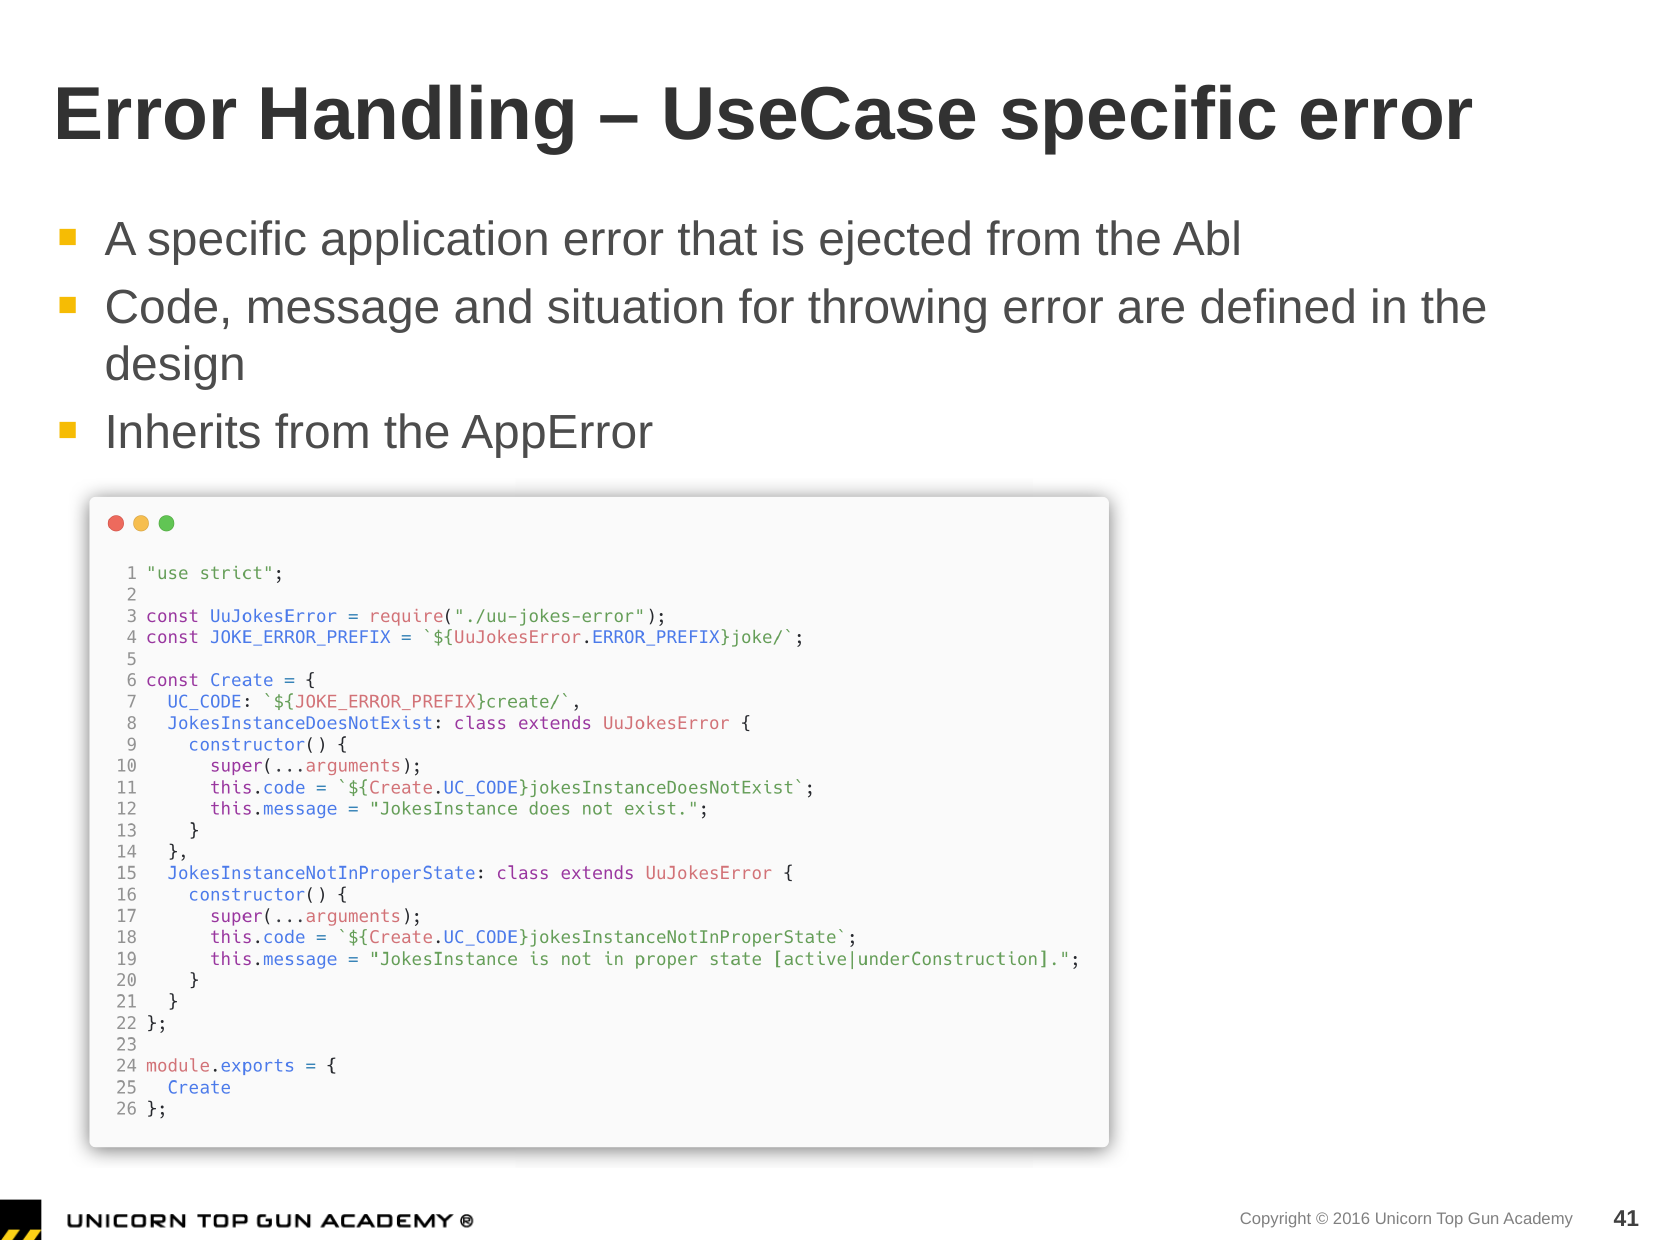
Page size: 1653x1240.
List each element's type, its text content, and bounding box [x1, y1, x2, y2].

slide_number 41 [1602, 1196, 1648, 1238]
list A specific application error that is ejected from the Abl Code, message and situation for throwing error are defined in the design Inherits from the AppError [36, 198, 1587, 479]
picture [0, 0, 1653, 1240]
title Error Handling – UseCase specific error [45, 46, 1609, 172]
text_box Copyright © 2016 Unicorn Top Gun Academy [1058, 1199, 1583, 1236]
